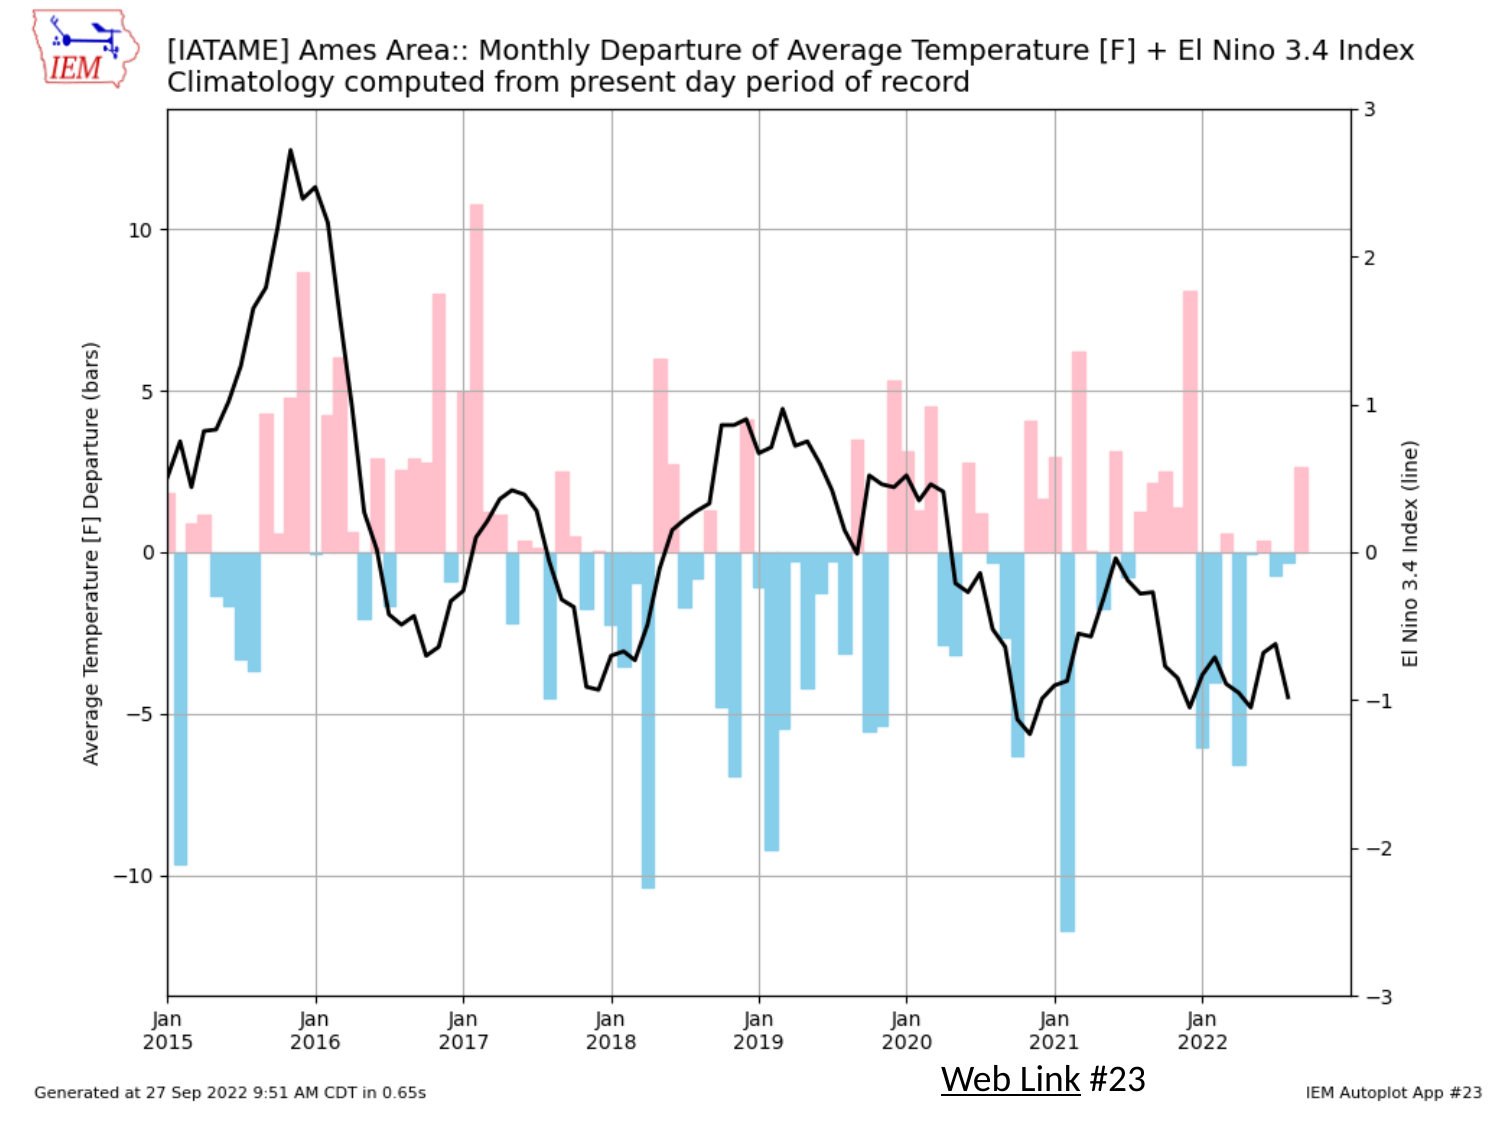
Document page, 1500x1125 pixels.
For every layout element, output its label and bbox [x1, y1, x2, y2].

list [20, 0, 1499, 1107]
